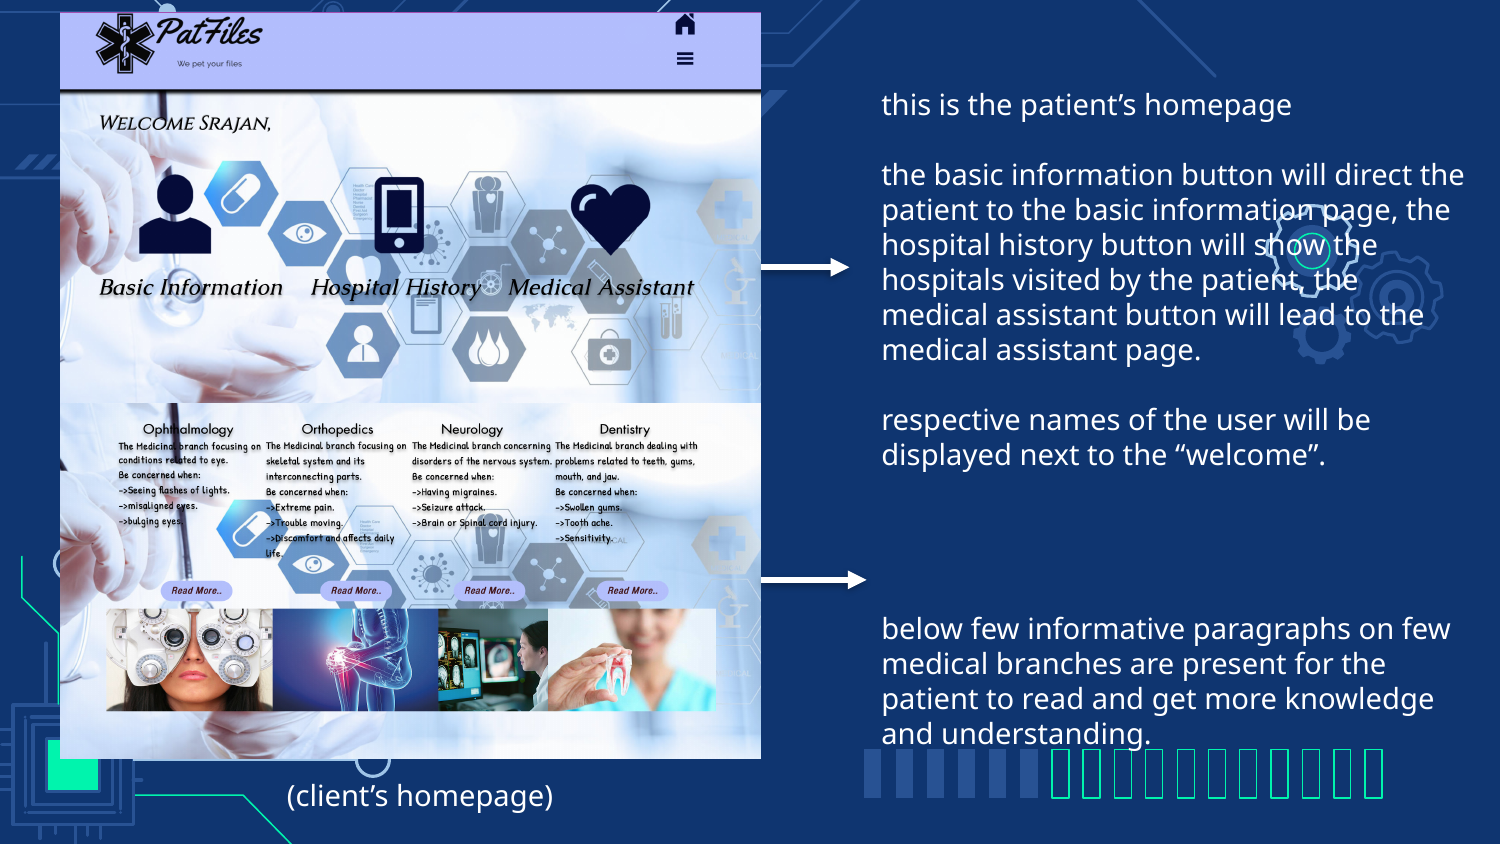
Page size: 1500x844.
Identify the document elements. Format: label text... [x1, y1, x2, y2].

text_box this is the patient’s homepage the basic information button will direct the patient to the basic information page, the hospital history button will show the hospitals visited by the patient, the medical assistant button will lead to the medical assistant page. respective names of the user will be displayed next to the “welcome”. below few informative paragraphs on few medical branches are present for the patient to read and get more knowledge and understanding. [866, 78, 1483, 793]
text_box (client’s homepage) [272, 769, 972, 820]
picture [60, 12, 762, 759]
